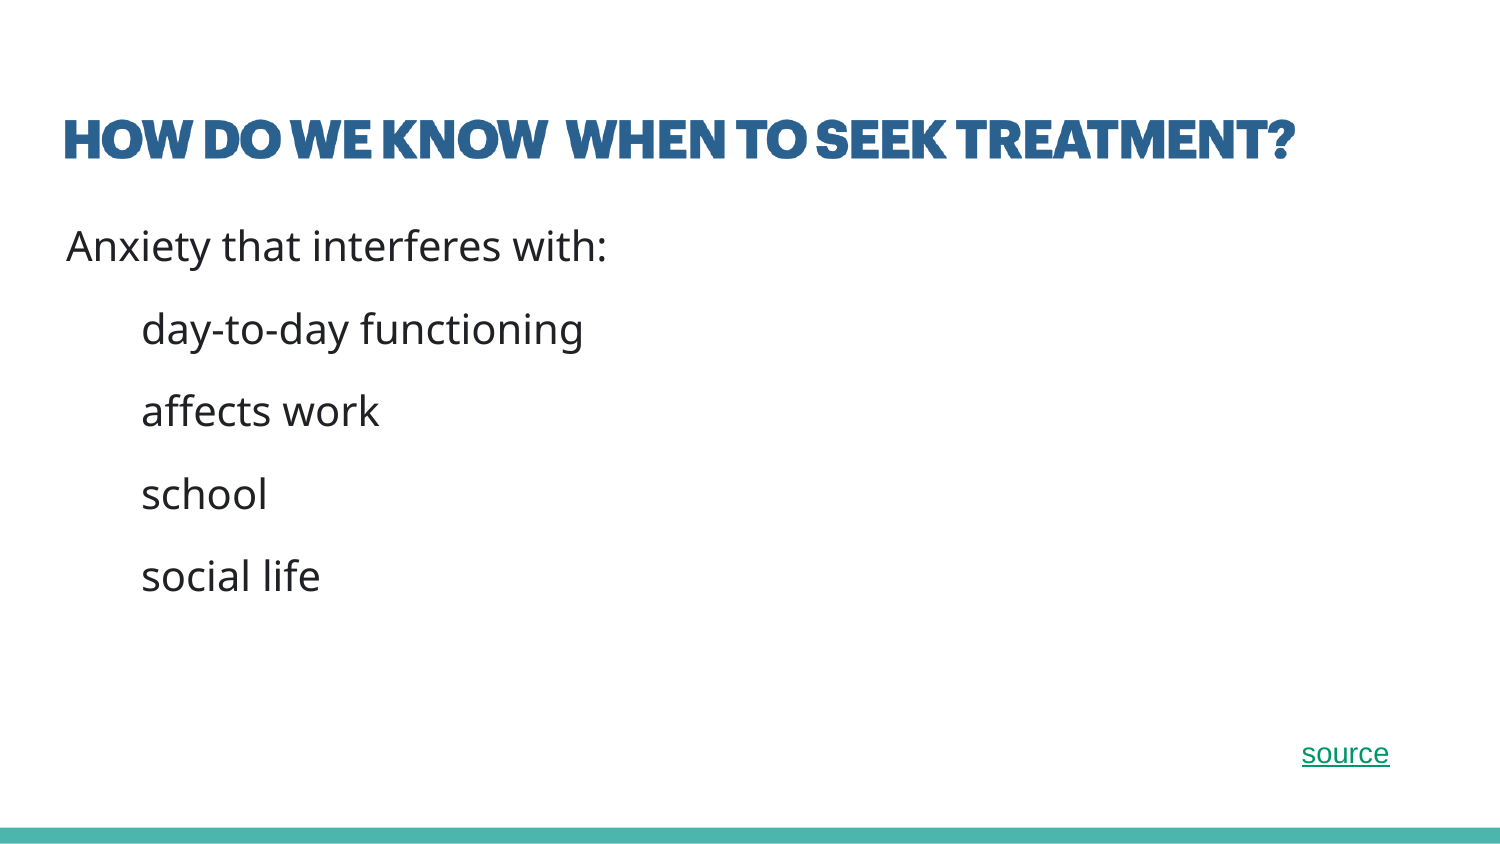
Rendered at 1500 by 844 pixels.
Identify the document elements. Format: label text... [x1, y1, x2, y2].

picture [50, 103, 1306, 170]
text_box source [1286, 719, 1422, 785]
list Anxiety that interferes with: day-to-day functioning affects work school social life [51, 197, 1449, 647]
